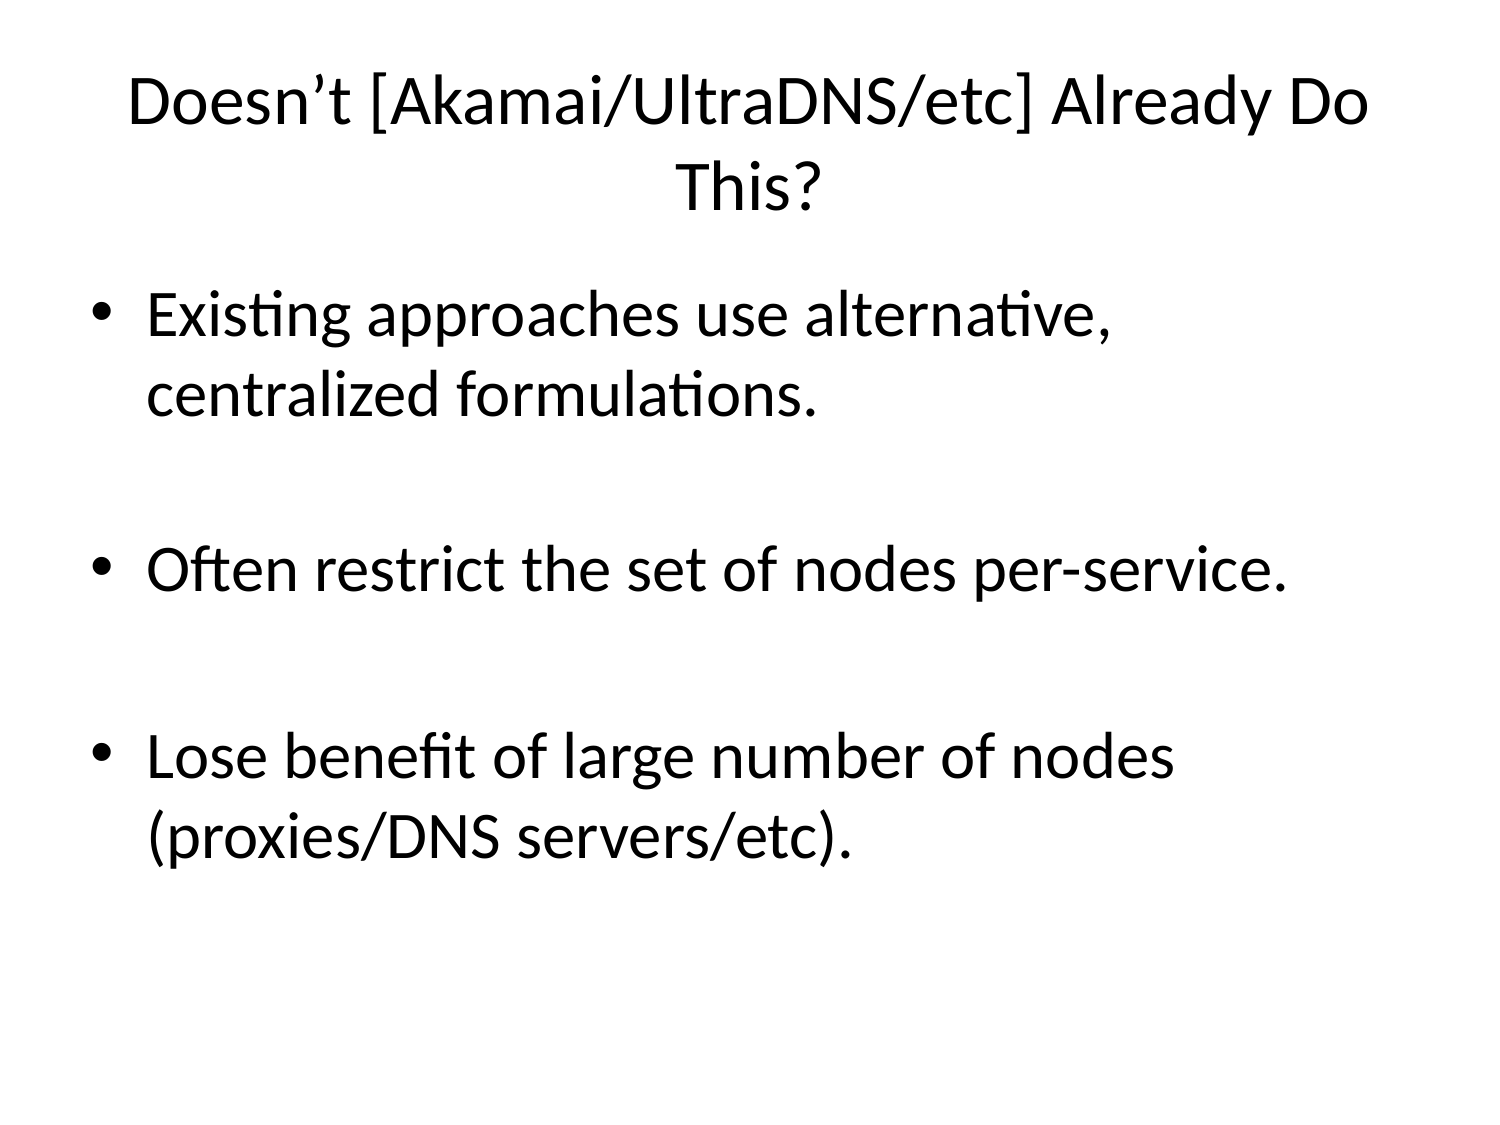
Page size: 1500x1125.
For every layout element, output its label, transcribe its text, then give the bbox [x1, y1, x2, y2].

title Doesn’t [Akamai/UltraDNS/etc] Already Do This? [75, 45, 1425, 233]
list Existing approaches use alternative, centralized formulations. Often restrict the set of nodes per-service. Lose benefit of large number of nodes (proxies/DNS servers/etc). [75, 262, 1425, 1005]
